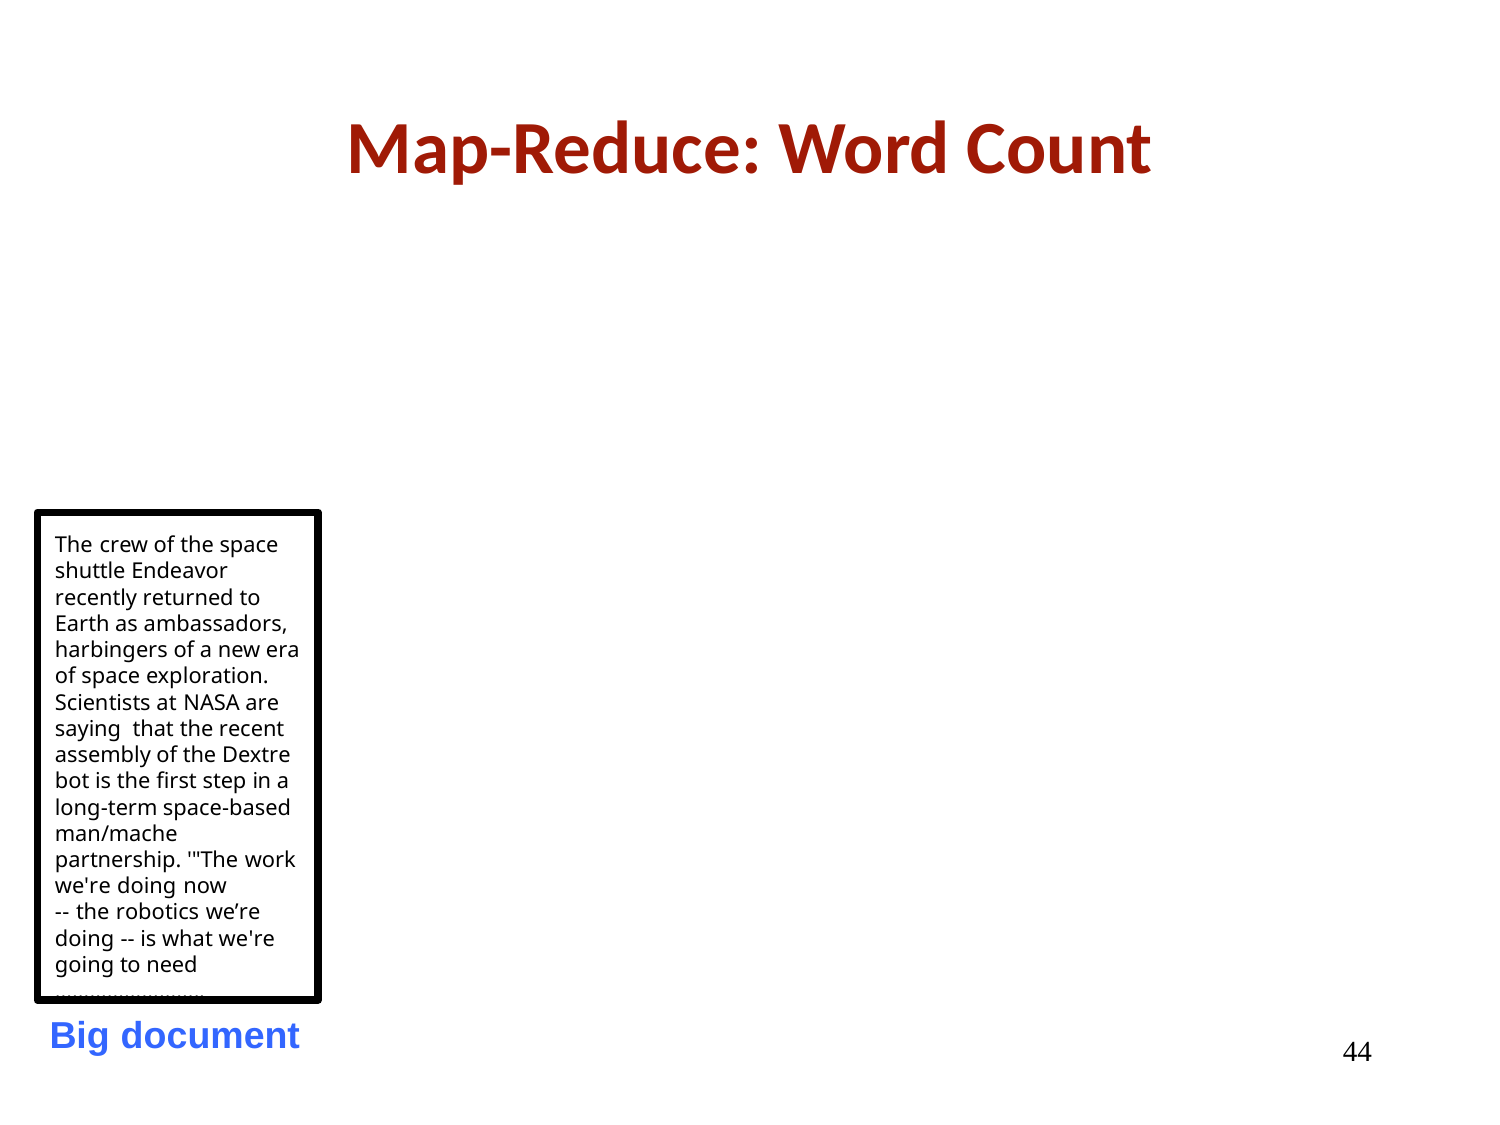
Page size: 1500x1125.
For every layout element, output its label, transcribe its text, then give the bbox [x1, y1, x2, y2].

title Map-Reduce: Word Count [112, 50, 1388, 238]
text_box [37, 512, 319, 1000]
text_box The crew of the space shuttle Endeavor recently returned to Earth as ambassadors, harbingers of a new era of space exploration. Scientists at NASA are saying that the recent assembly of the Dextre bot is the first step in a long-term space-based man/mache partnership. '"The work we're doing now -- the robotics we’re doing -- is what we're going to need …………………….. [52, 530, 303, 1003]
text_box Big document [47, 1011, 303, 1057]
slide_number 44 [1074, 1025, 1388, 1100]
